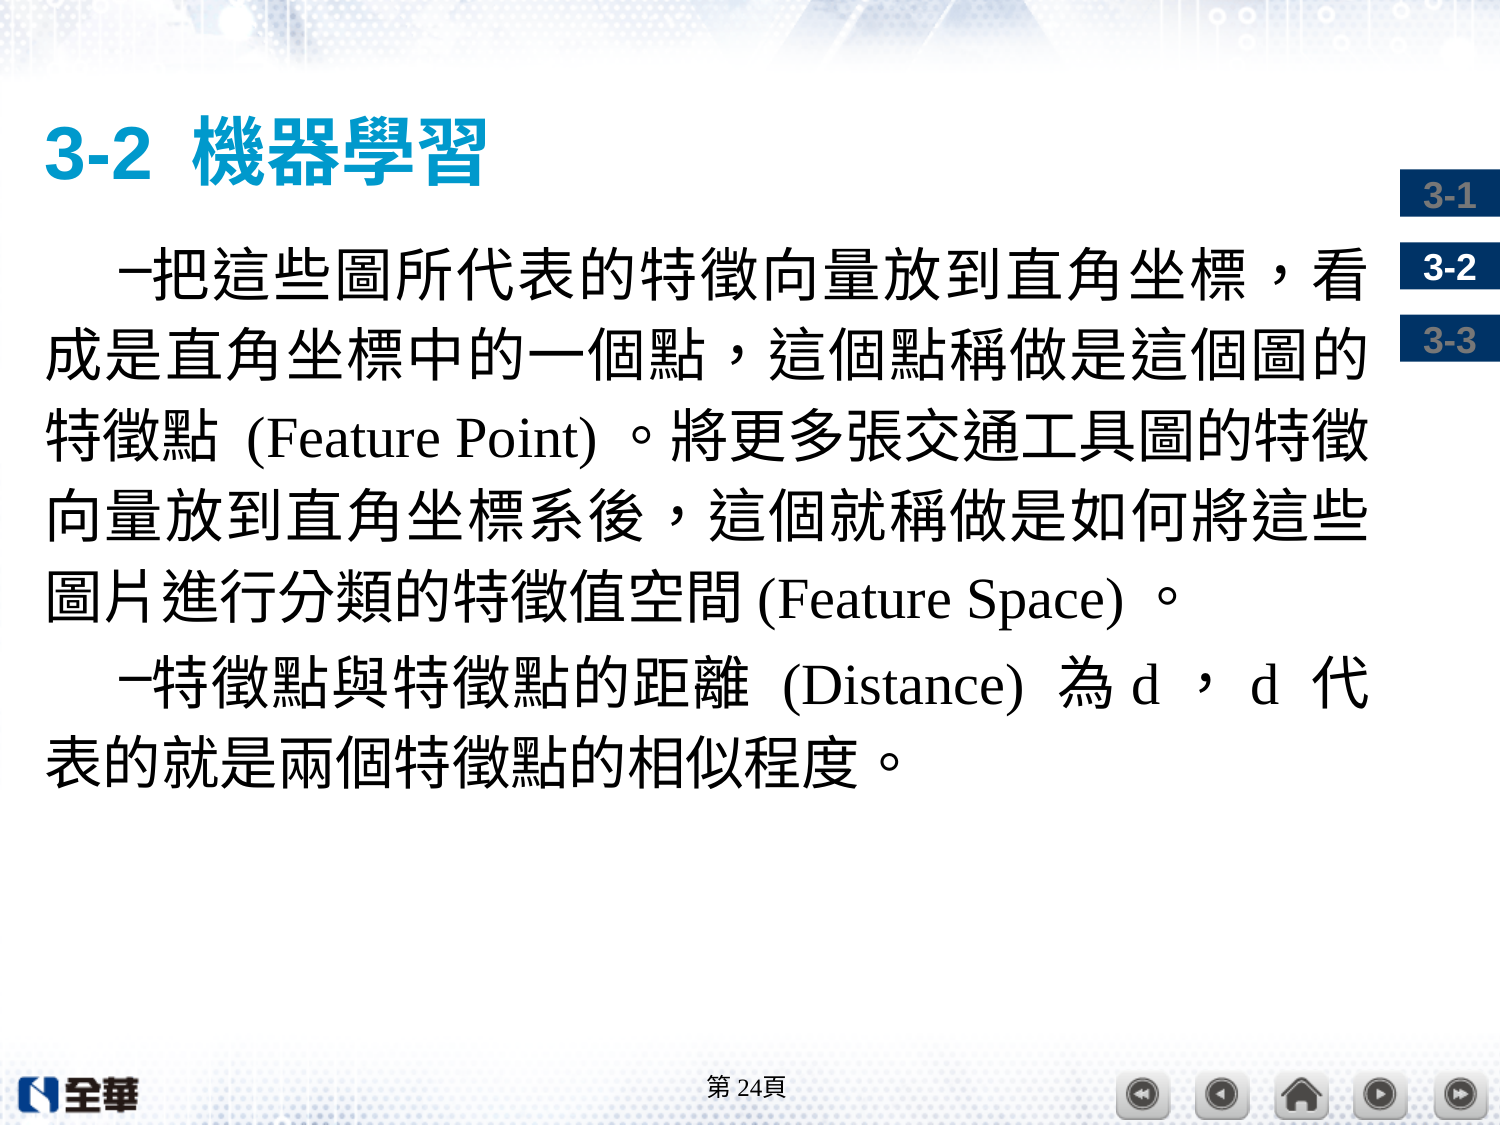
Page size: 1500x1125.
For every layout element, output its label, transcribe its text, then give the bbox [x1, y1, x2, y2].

title 3-2 機器學習 [29, 89, 1386, 209]
picture [0, 0, 1500, 1125]
list 把這些圖所代表的特徵向量放到直角坐標，看成是直角坐標中的一個點，這個點稱做是這個圖的特徵點 (Feature Point)。將更多張交通工具圖的特徵向量放到直角坐標系後，這個就稱做是如何將這些圖片進行分類的特徵值空間(Feature Space)。 特徵點與特徵點的距離 (Distance) 為d，d 代表的就是兩個特徵點的相似程度。 [29, 219, 1386, 1048]
